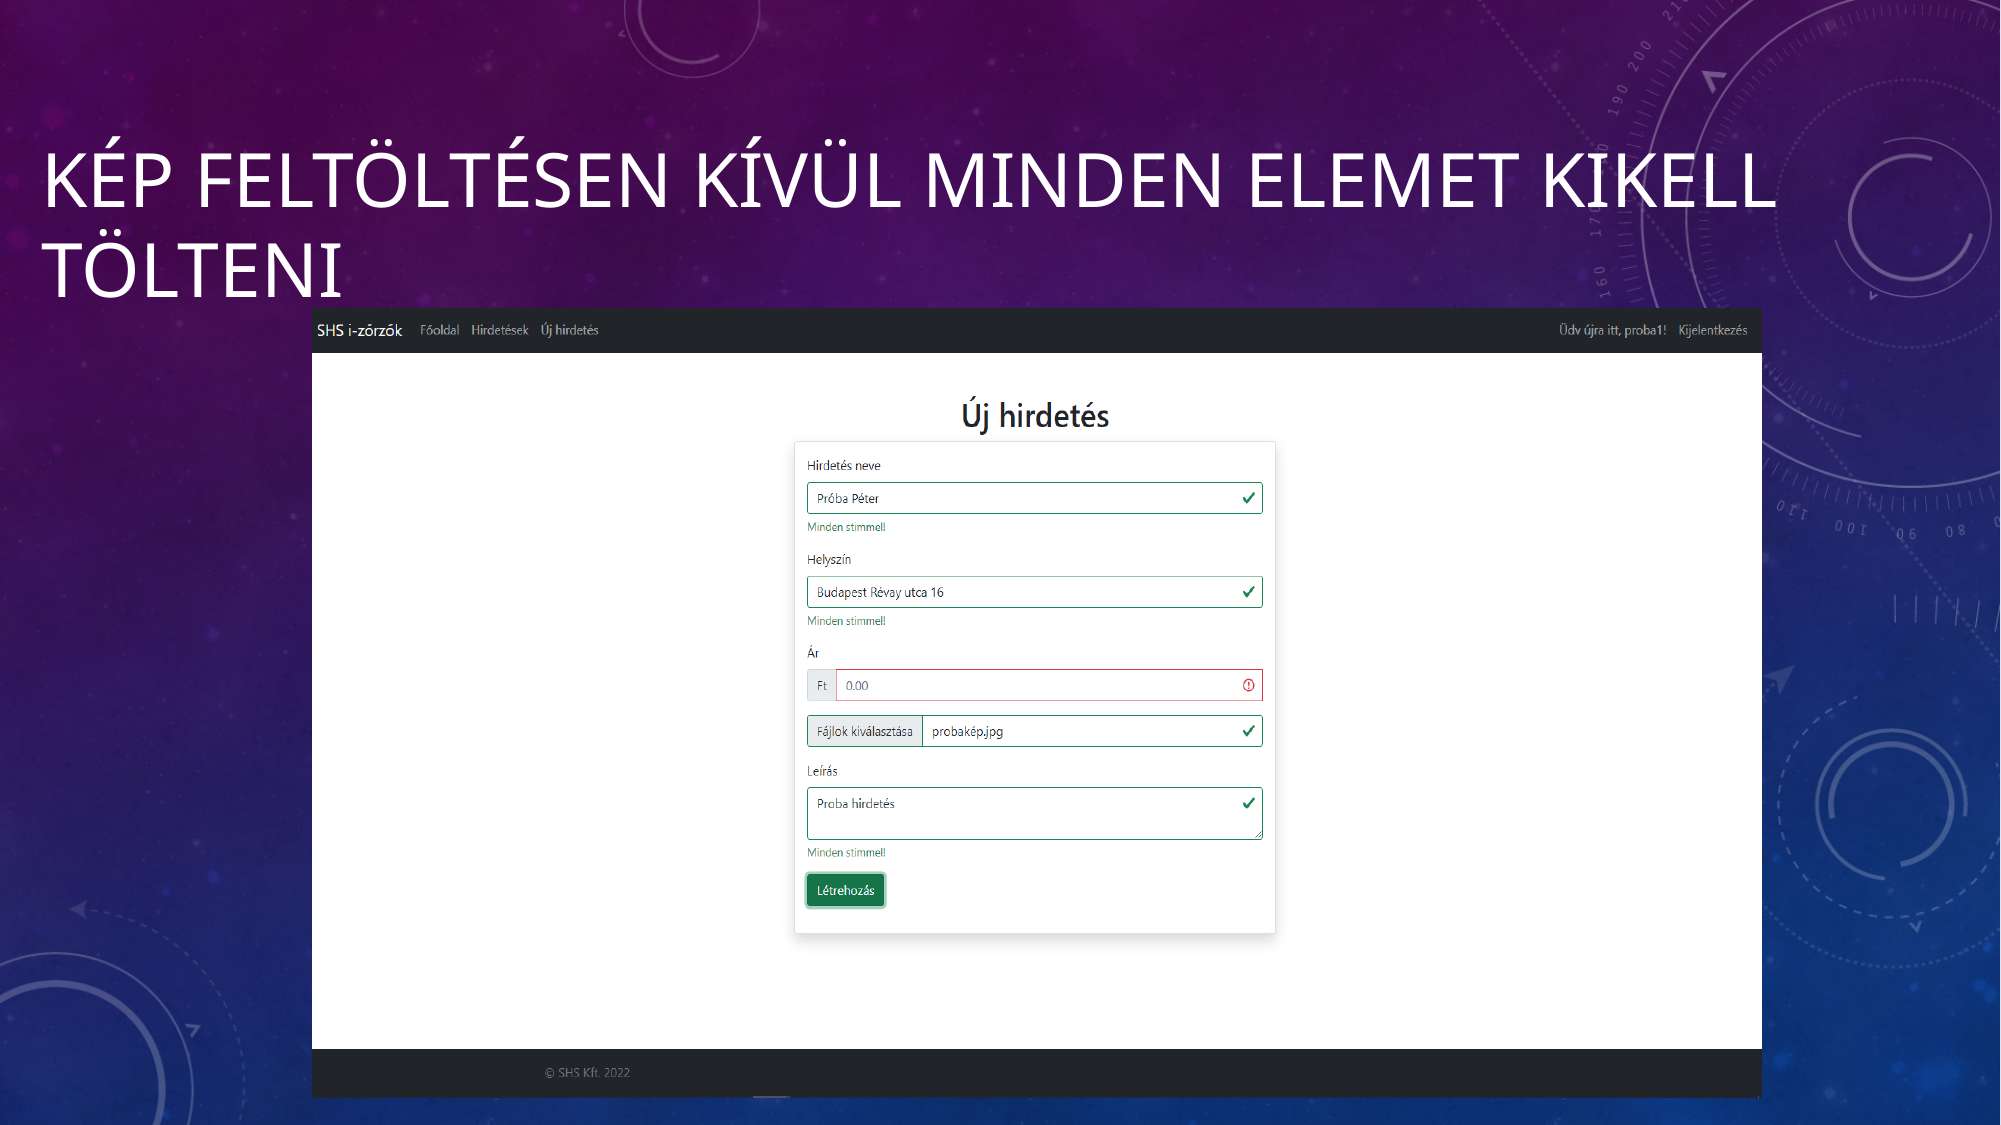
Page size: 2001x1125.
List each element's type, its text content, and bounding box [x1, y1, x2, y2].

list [312, 308, 1763, 1099]
picture [0, 0, 2001, 1125]
text_box Kép feltöltésen kívül minden elemet kikell tölteni [26, 125, 1974, 320]
